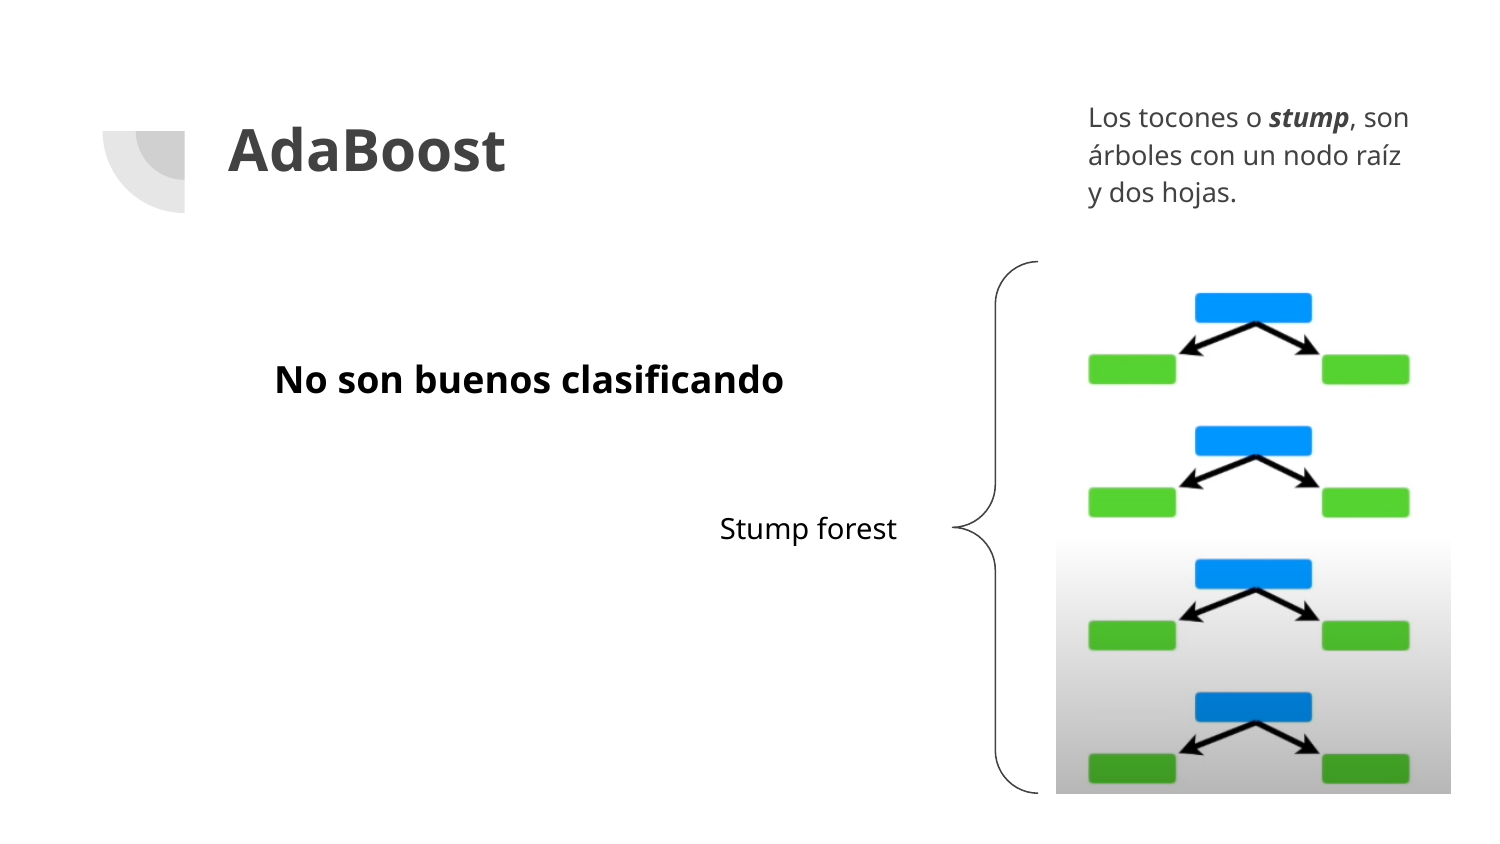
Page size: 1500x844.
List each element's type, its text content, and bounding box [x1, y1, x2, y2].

list Los tocones o stump, son árboles con un nodo raíz y dos hojas. [1073, 81, 1434, 224]
text_box Stump forest [704, 495, 953, 560]
text_box No son buenos clasificando [259, 340, 801, 416]
title AdaBoost [213, 98, 1368, 263]
picture [1055, 261, 1451, 794]
text_box [953, 261, 1039, 794]
